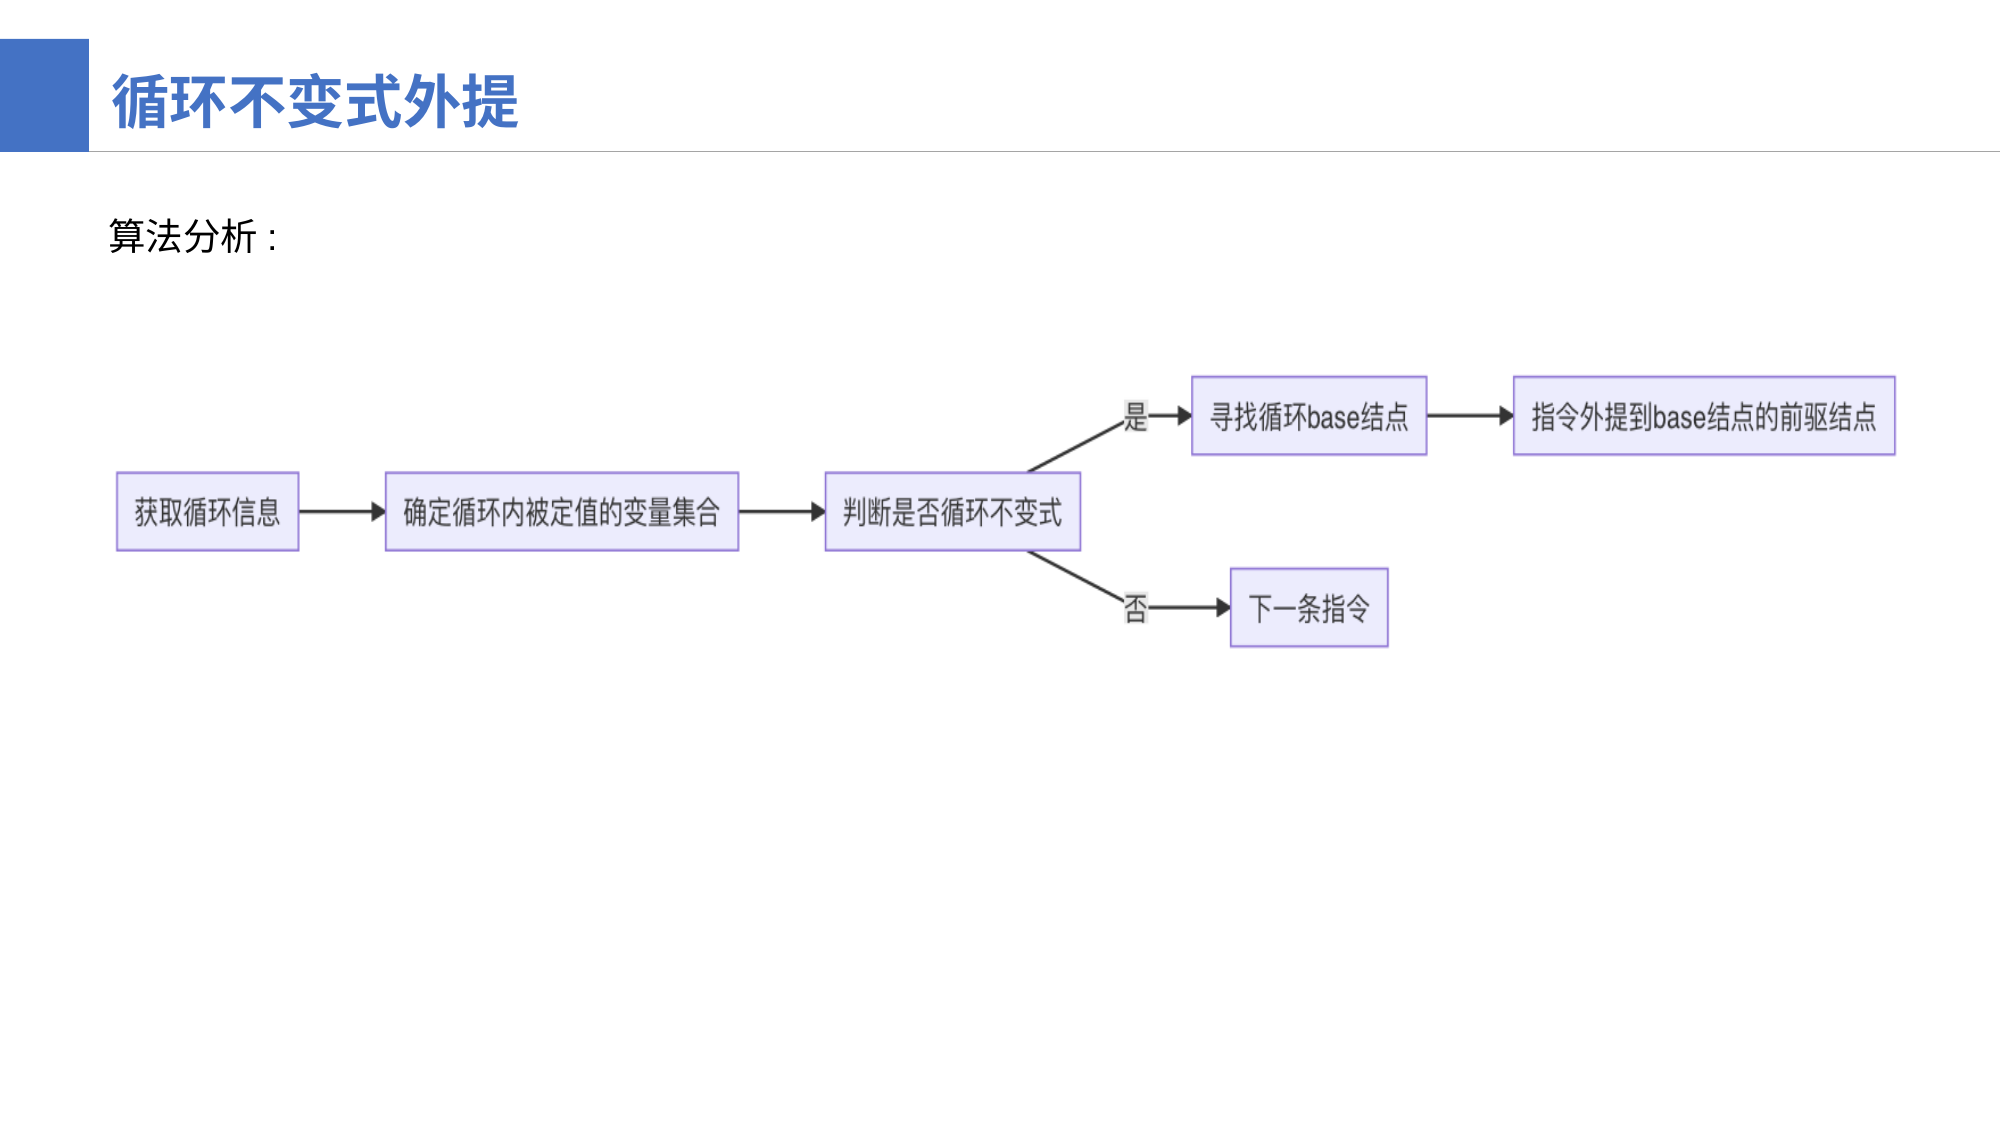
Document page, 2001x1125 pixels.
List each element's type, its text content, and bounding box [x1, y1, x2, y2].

text_box 算法分析: [93, 205, 293, 266]
list 循环不变式外提 [96, 57, 880, 144]
picture [96, 266, 1959, 787]
